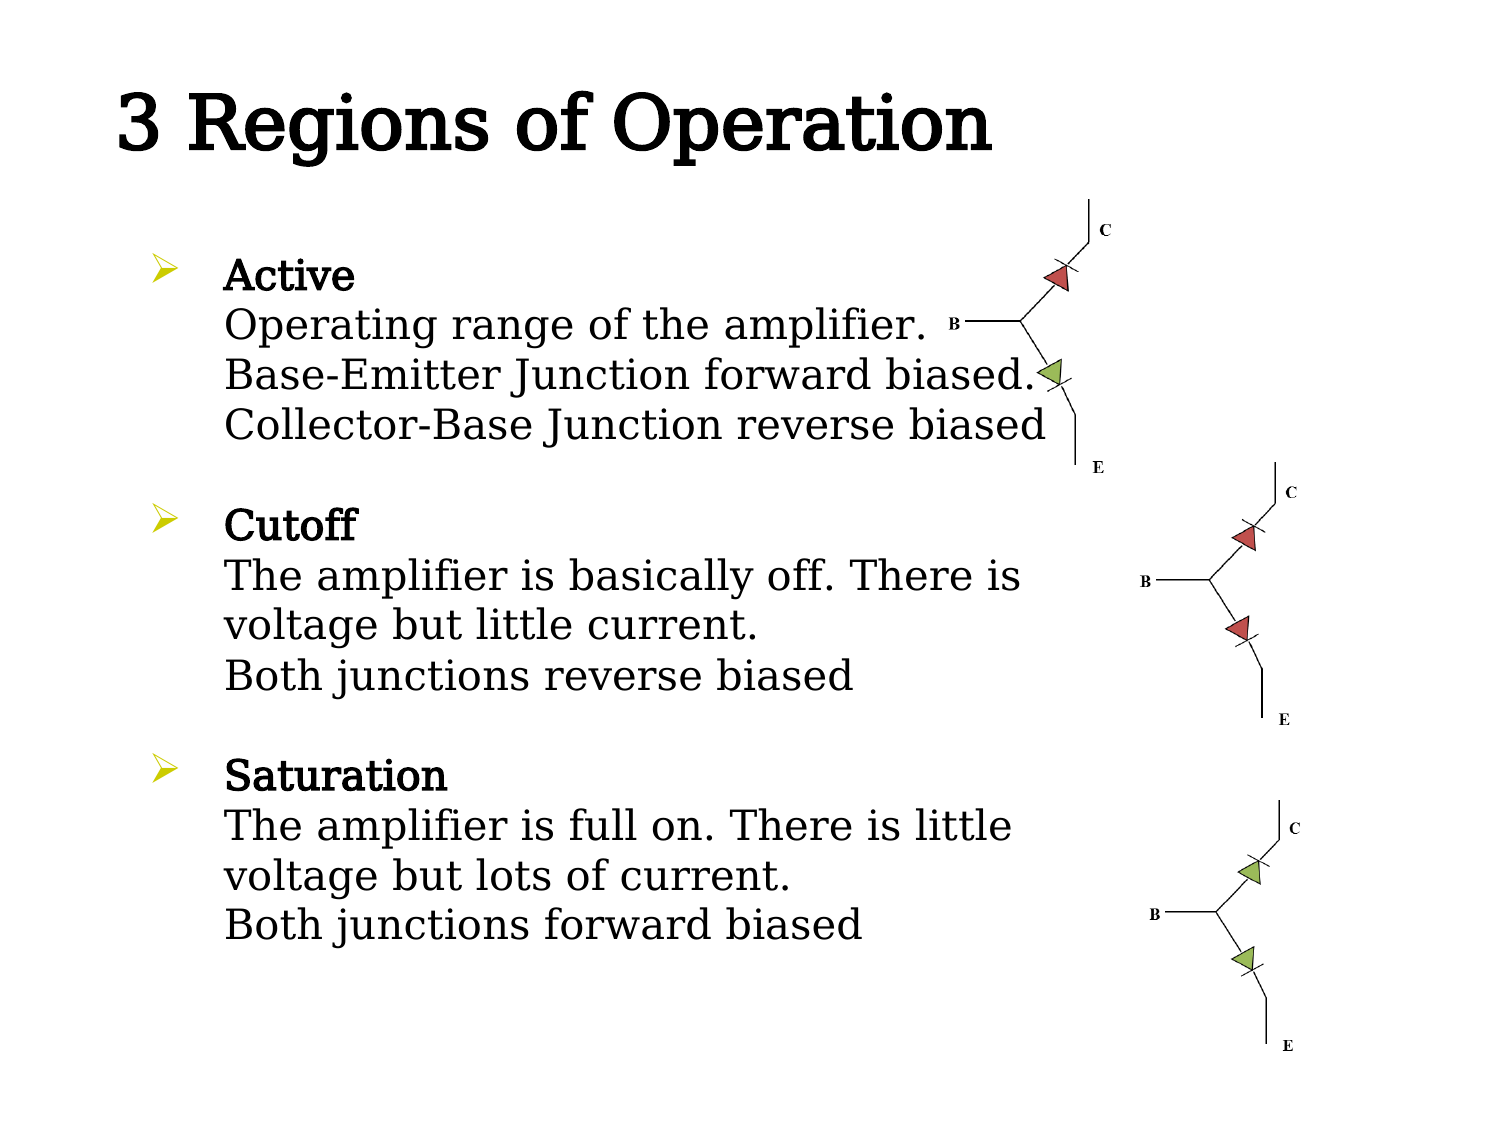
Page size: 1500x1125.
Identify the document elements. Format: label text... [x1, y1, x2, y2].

text_box 3 Regions of Operation [99, 66, 1200, 172]
picture [937, 199, 1123, 488]
text_box Active Operating range of the amplifier. Base-Emitter Junction forward biased. Collector-Base Junction reverse biased Cutoff The amplifier is basically off. There is voltage but little current. Both junctions reverse biased Saturation The amplifier is full on. There is little voltage but lots of current. Both junctions forward biased [0, 248, 1162, 949]
picture [1139, 800, 1310, 1065]
picture [1129, 462, 1307, 741]
